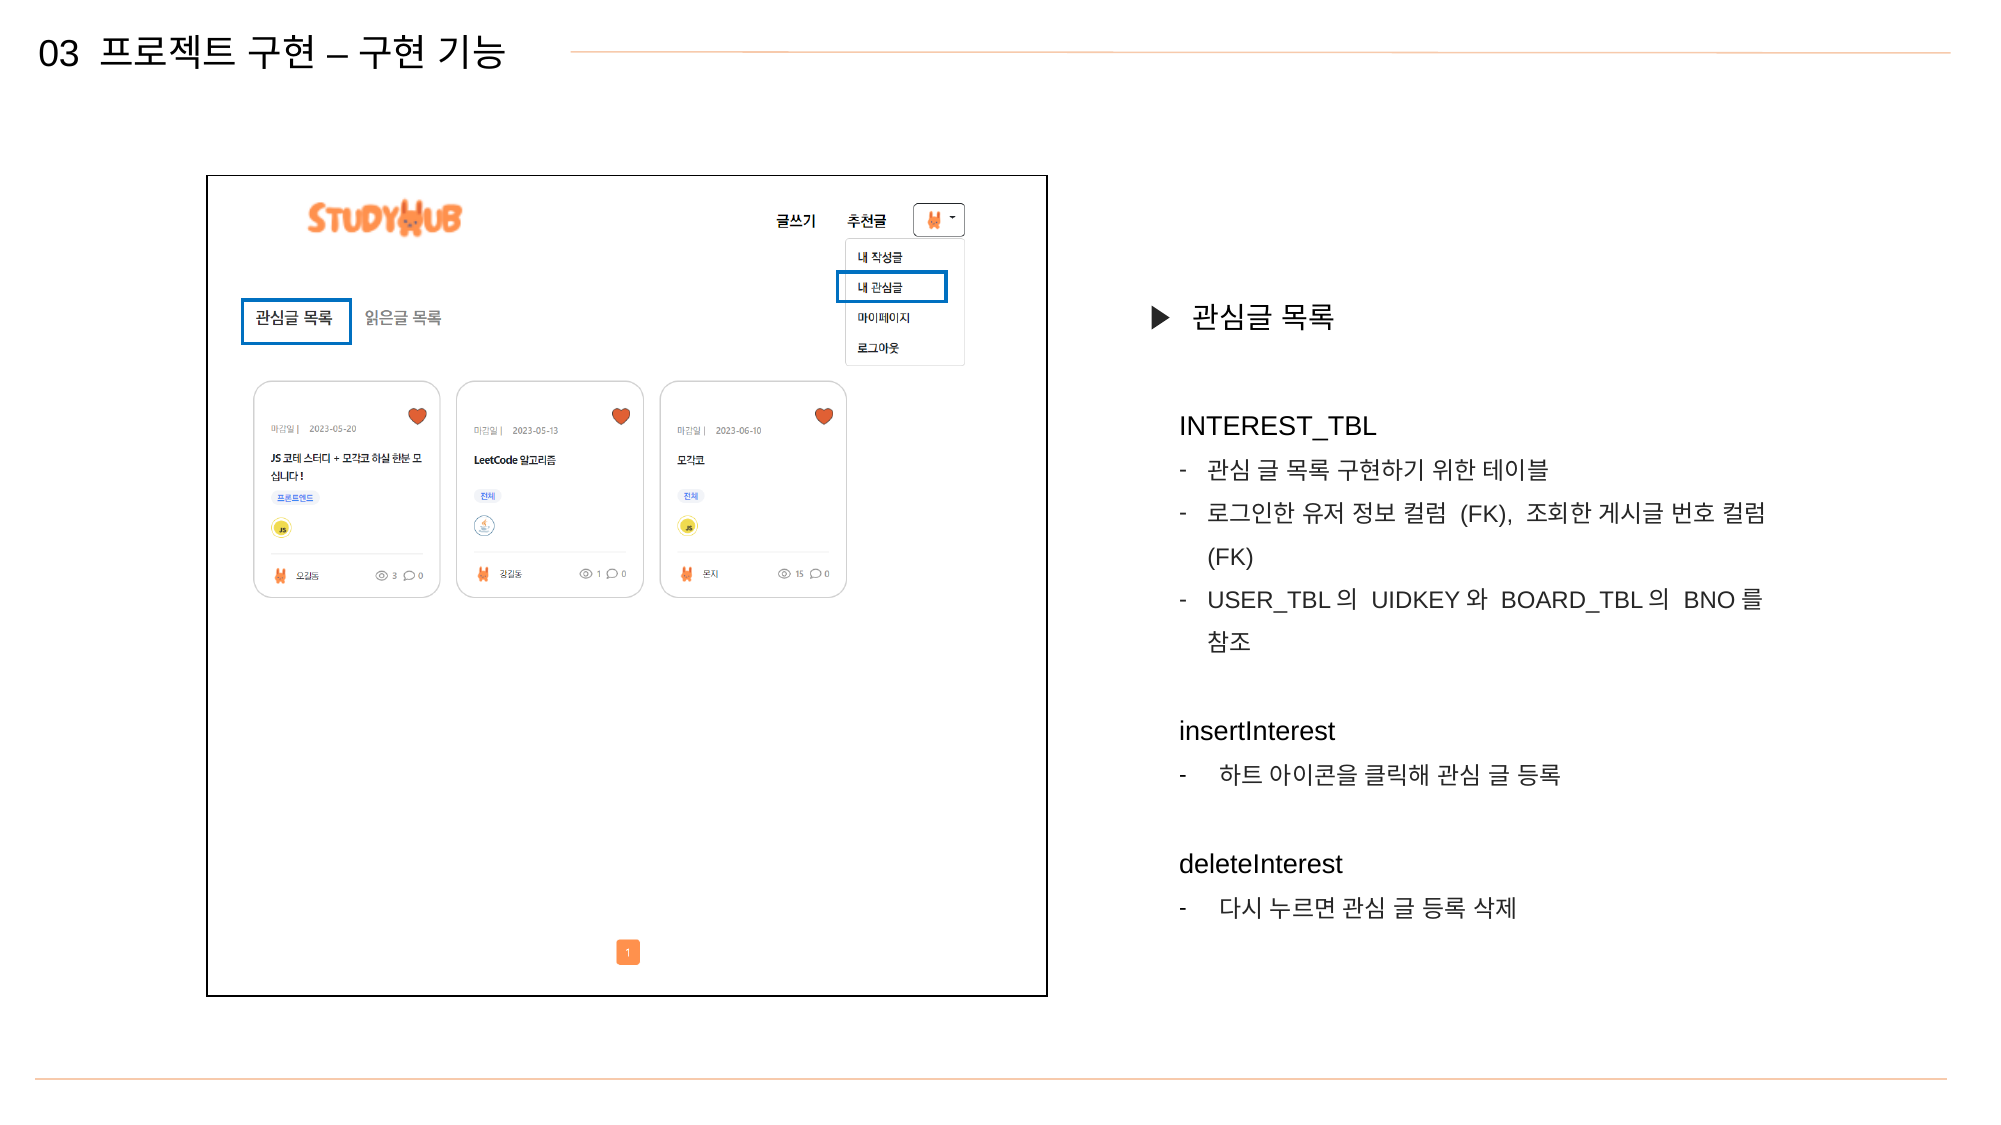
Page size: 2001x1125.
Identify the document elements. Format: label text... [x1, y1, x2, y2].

text_box INTEREST_TBL 관심 글 목록 구현하기 위한 테이블 로그인한 유저 정보 컬럼 (FK), 조회한 게시글 번호 컬럼 (FK) USER_TBL의 UIDKEY와 BOARD_TBL의 BNO를 참조 insertInterest 하트 아이콘을 클릭해 관심 글 등록 deleteInterest 다시 누르면 관심 글 등록 삭제 [1164, 384, 1799, 930]
text_box 03 프로젝트 구현 – 구현 기능 [23, 21, 571, 82]
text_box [206, 175, 1048, 997]
text_box [1151, 305, 1170, 330]
text_box 관심글 목록 [1177, 292, 1433, 343]
